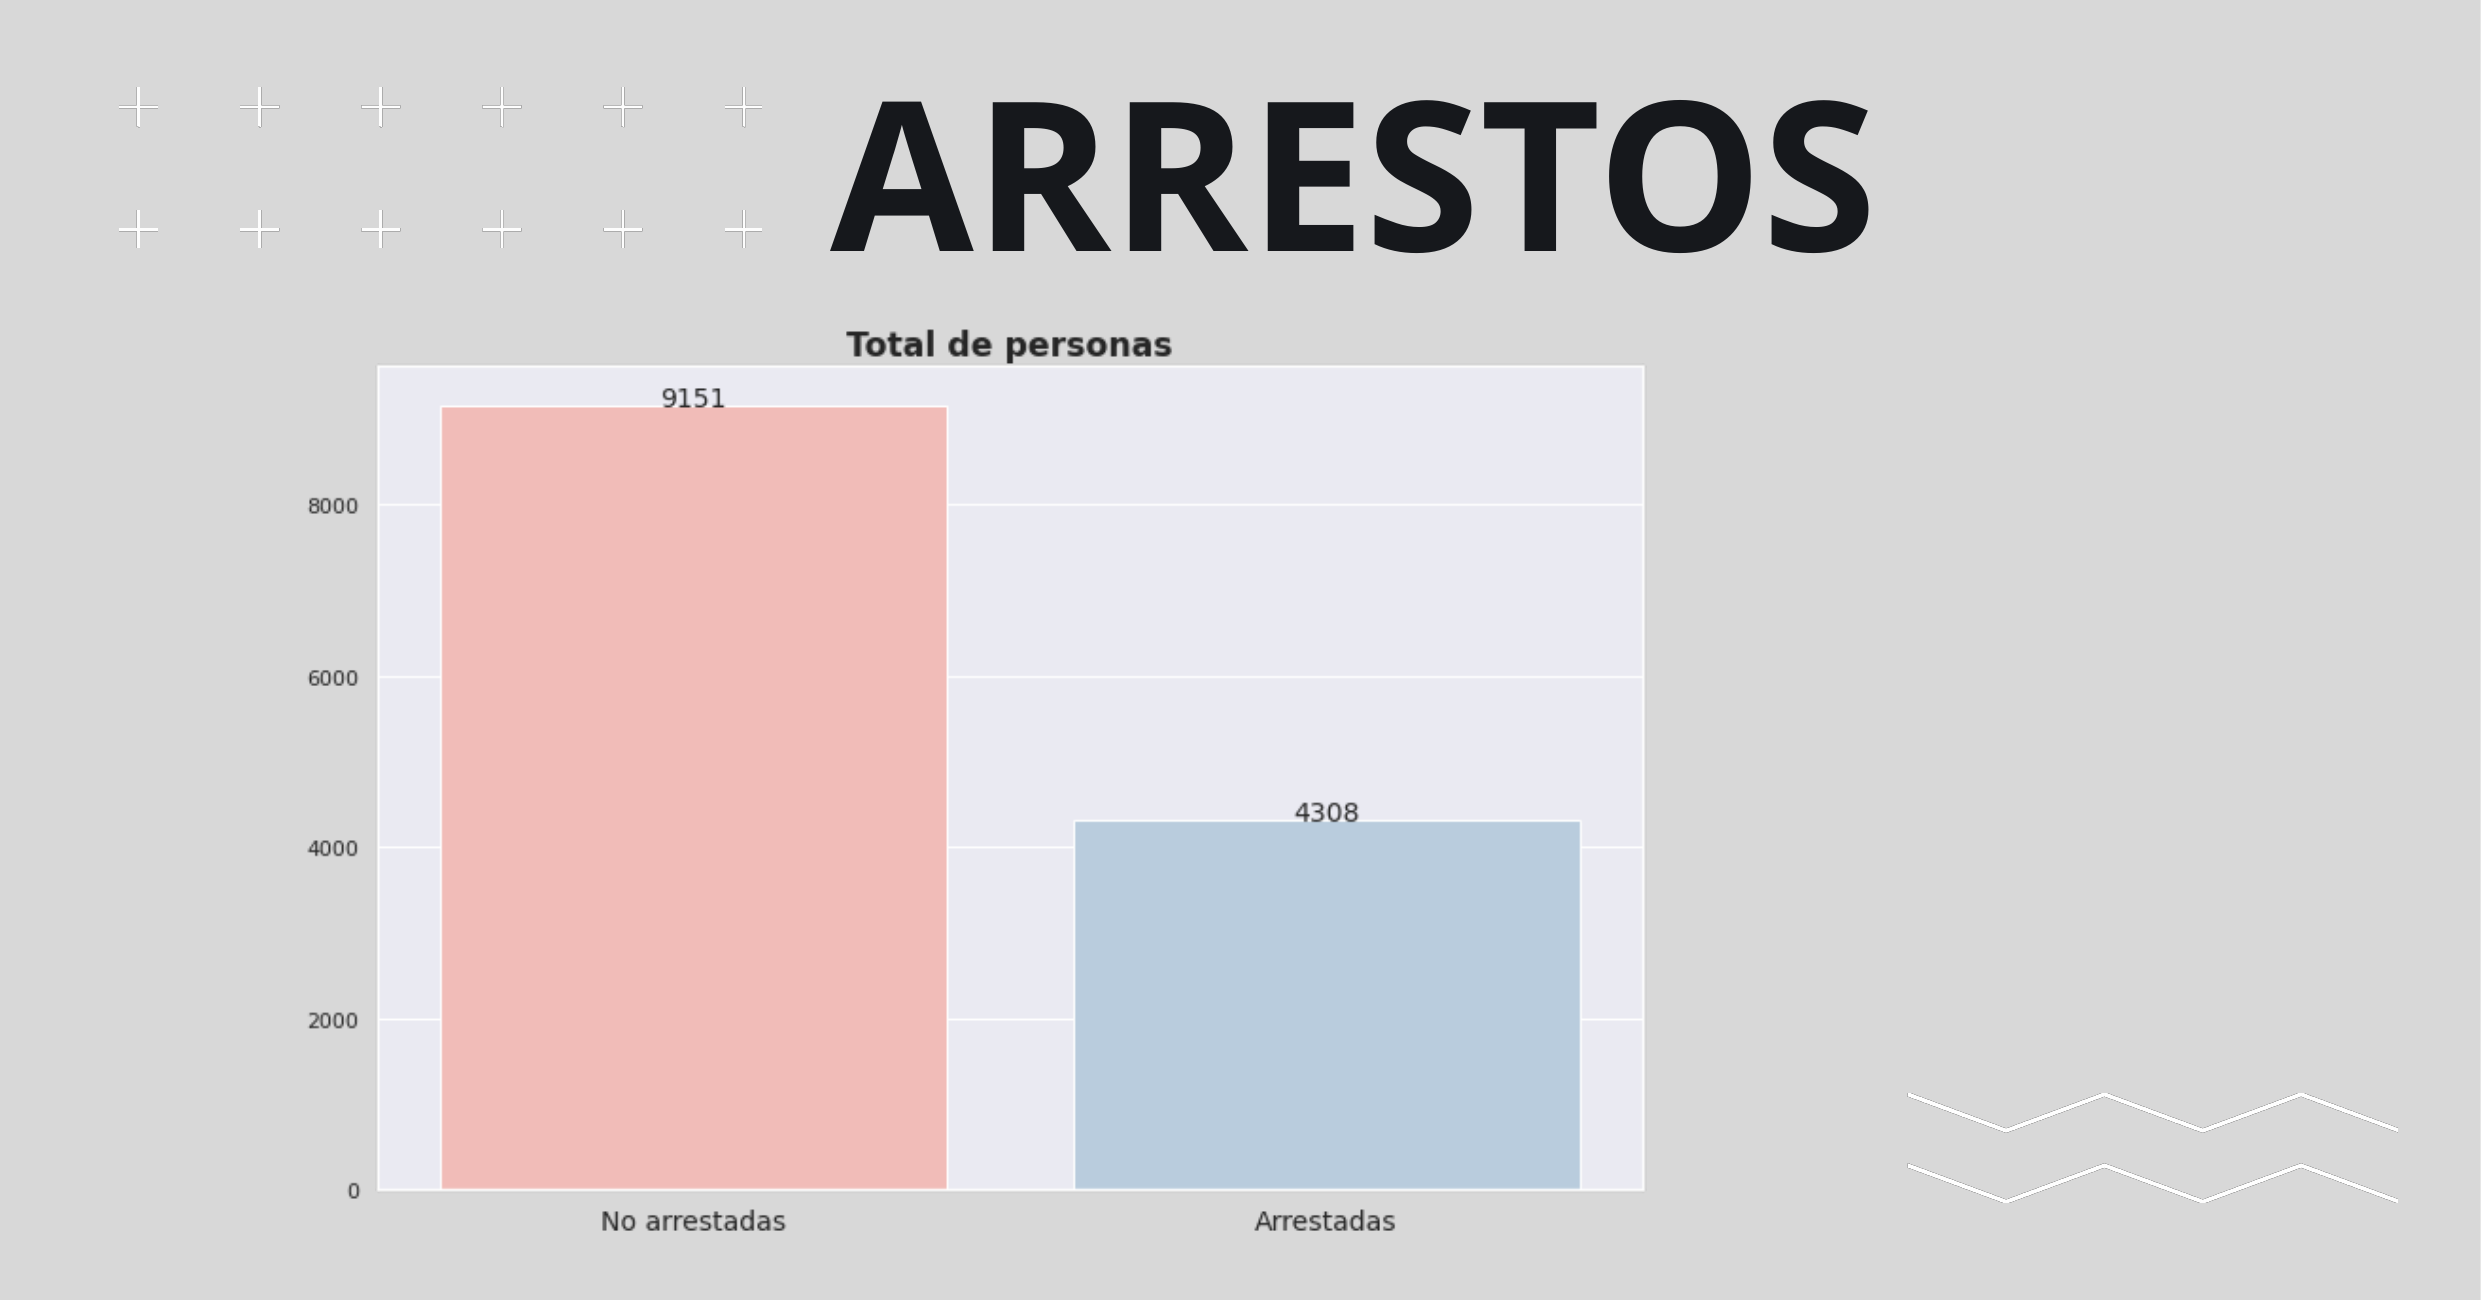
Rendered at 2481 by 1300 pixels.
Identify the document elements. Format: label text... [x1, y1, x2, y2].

text_box ARRESTOS [806, 109, 2052, 227]
picture [293, 317, 1656, 1248]
picture [1907, 1093, 2398, 1203]
picture [118, 87, 763, 249]
